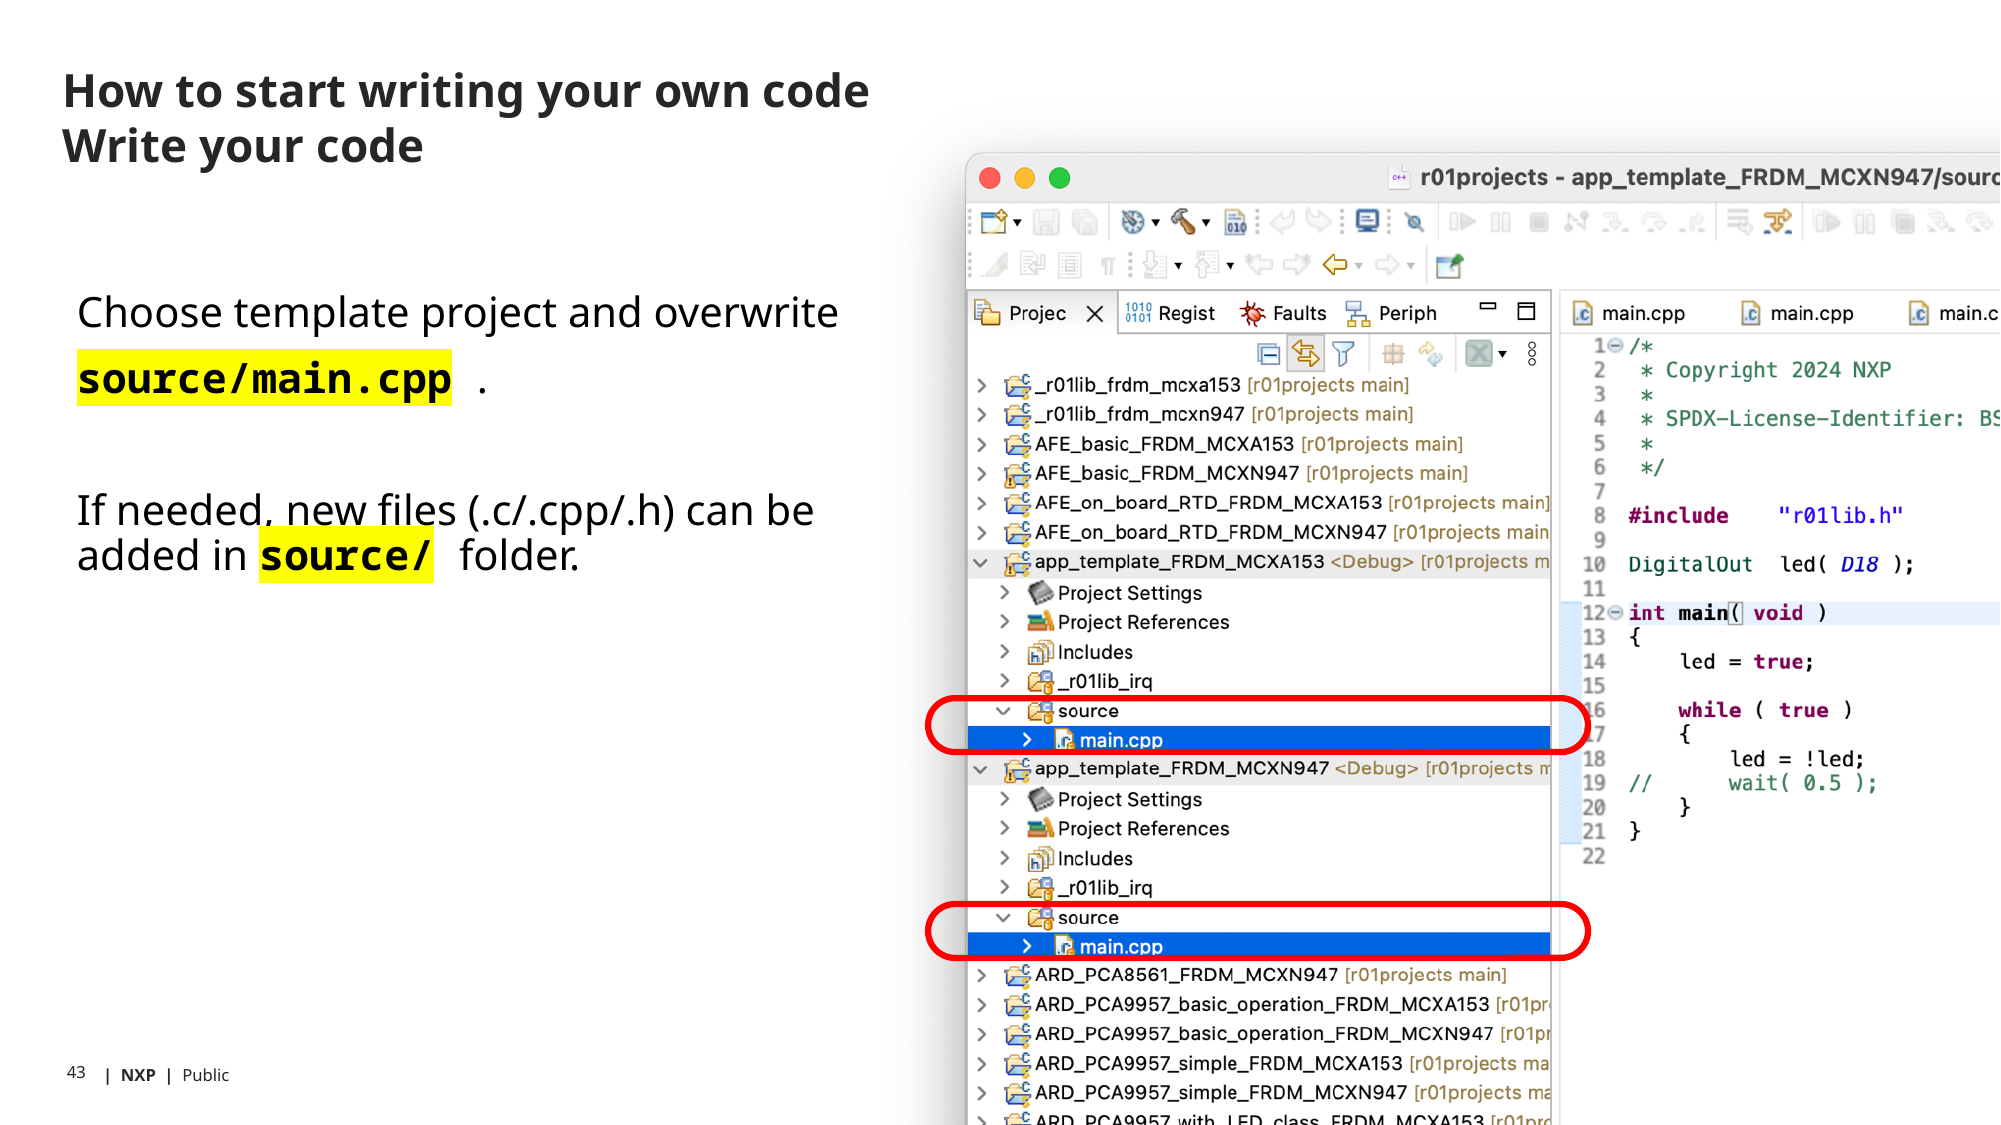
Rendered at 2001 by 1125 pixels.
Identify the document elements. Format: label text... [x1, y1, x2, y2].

text_box [62, 974, 868, 1125]
text_box Choose template project and overwrite source/main.cpp . If needed, new files (.c/.cpp/.h) can be added in source/ folder. [62, 284, 868, 974]
picture [868, 86, 2000, 1125]
title How to start writing your own code Write your code [62, 61, 1938, 173]
